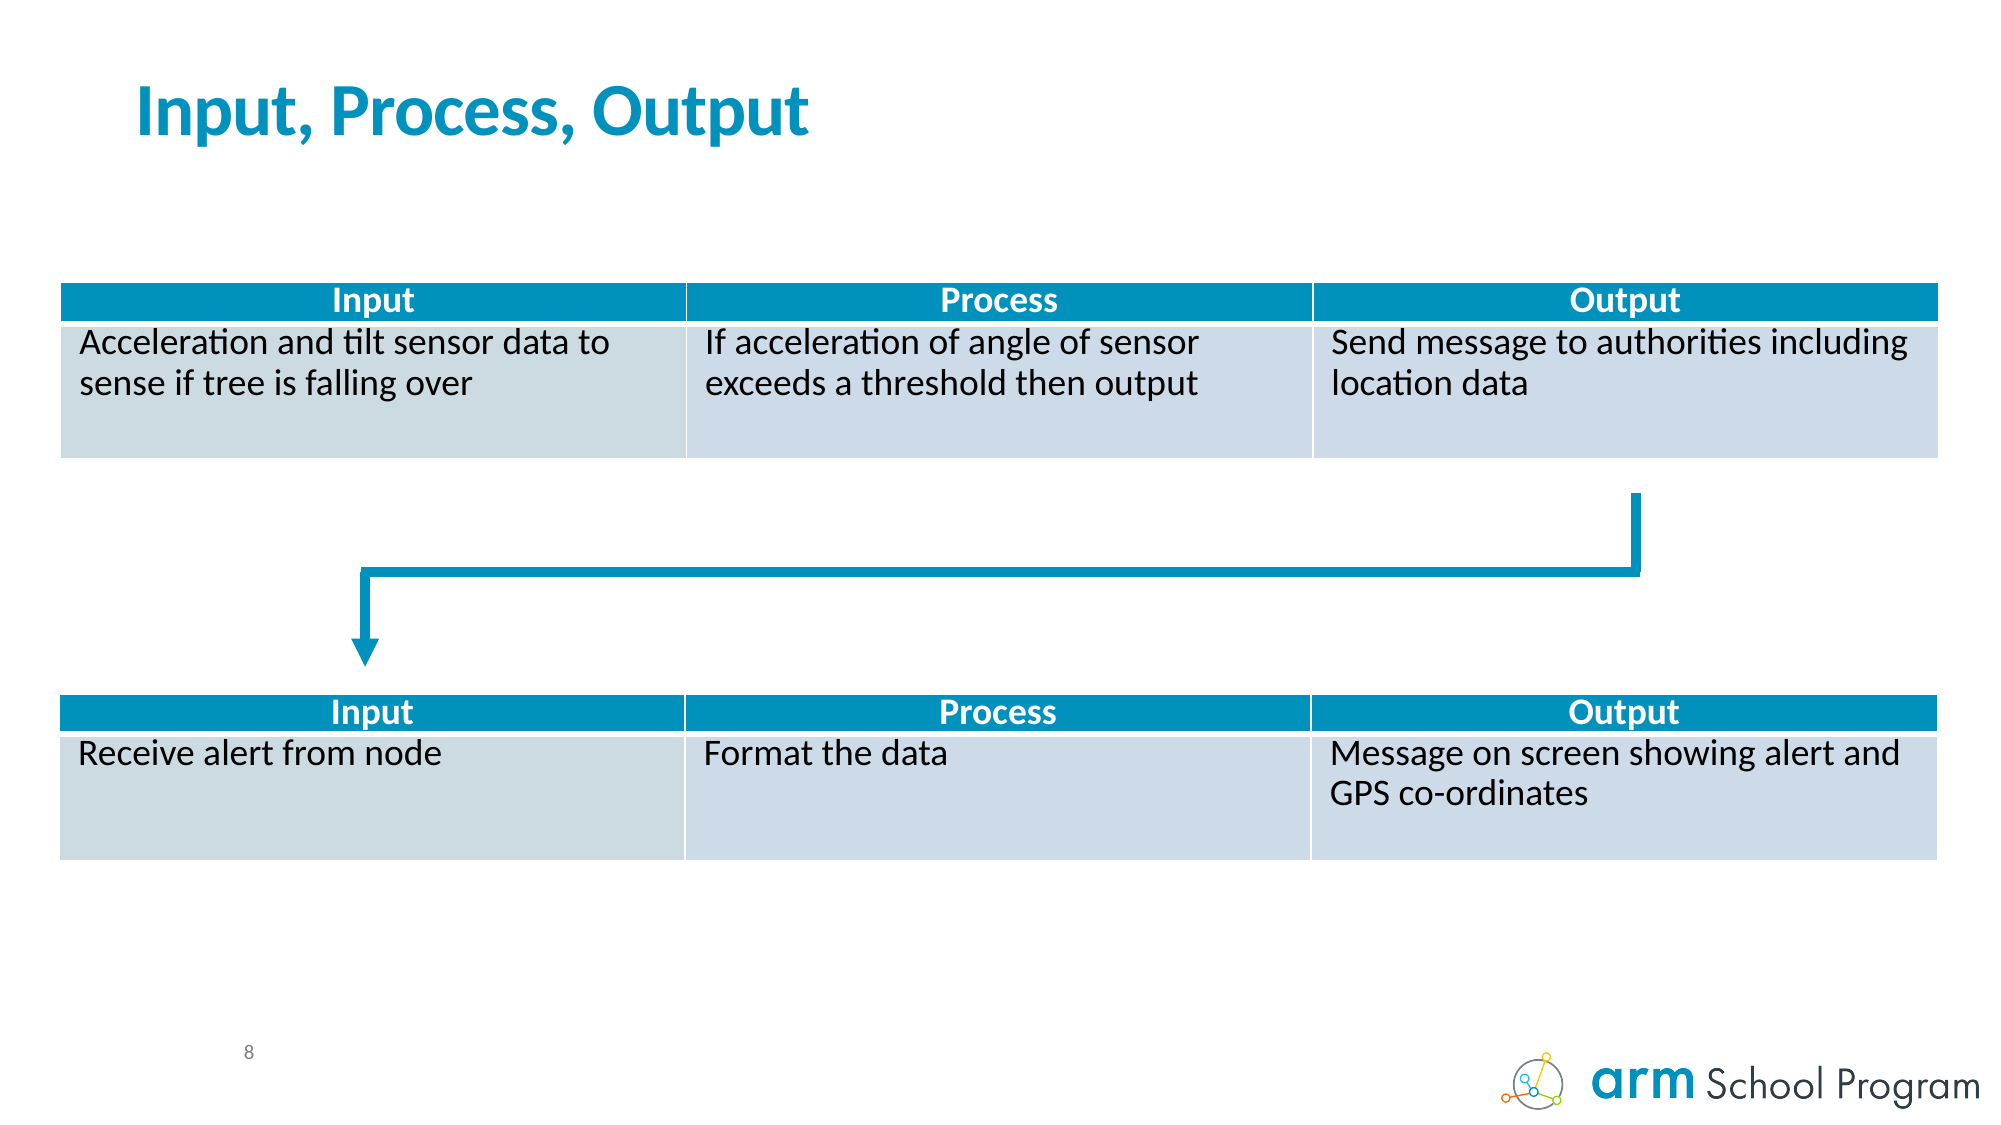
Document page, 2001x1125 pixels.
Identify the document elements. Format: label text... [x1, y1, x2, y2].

table_cell Message on screen showing alert and GPS co-ordinates [1312, 737, 1937, 860]
title Input, Process, Output [135, 58, 1798, 151]
table_cell If acceleration of angle of sensor exceeds a threshold then output [687, 327, 1312, 458]
table_header Input [60, 695, 684, 731]
table_header Output [1312, 695, 1937, 731]
picture [1501, 1052, 1979, 1110]
table_header Input [61, 283, 686, 321]
table_header Process [687, 283, 1312, 321]
table_cell Receive alert from node [60, 737, 684, 860]
table_cell Format the data [686, 737, 1310, 860]
table_cell Acceleration and tilt sensor data to sense if tree is falling over [61, 327, 686, 458]
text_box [361, 493, 1641, 667]
table_cell Send message to authorities including location data [1314, 327, 1938, 458]
table_header Process [686, 695, 1310, 731]
table_header Output [1314, 283, 1938, 321]
